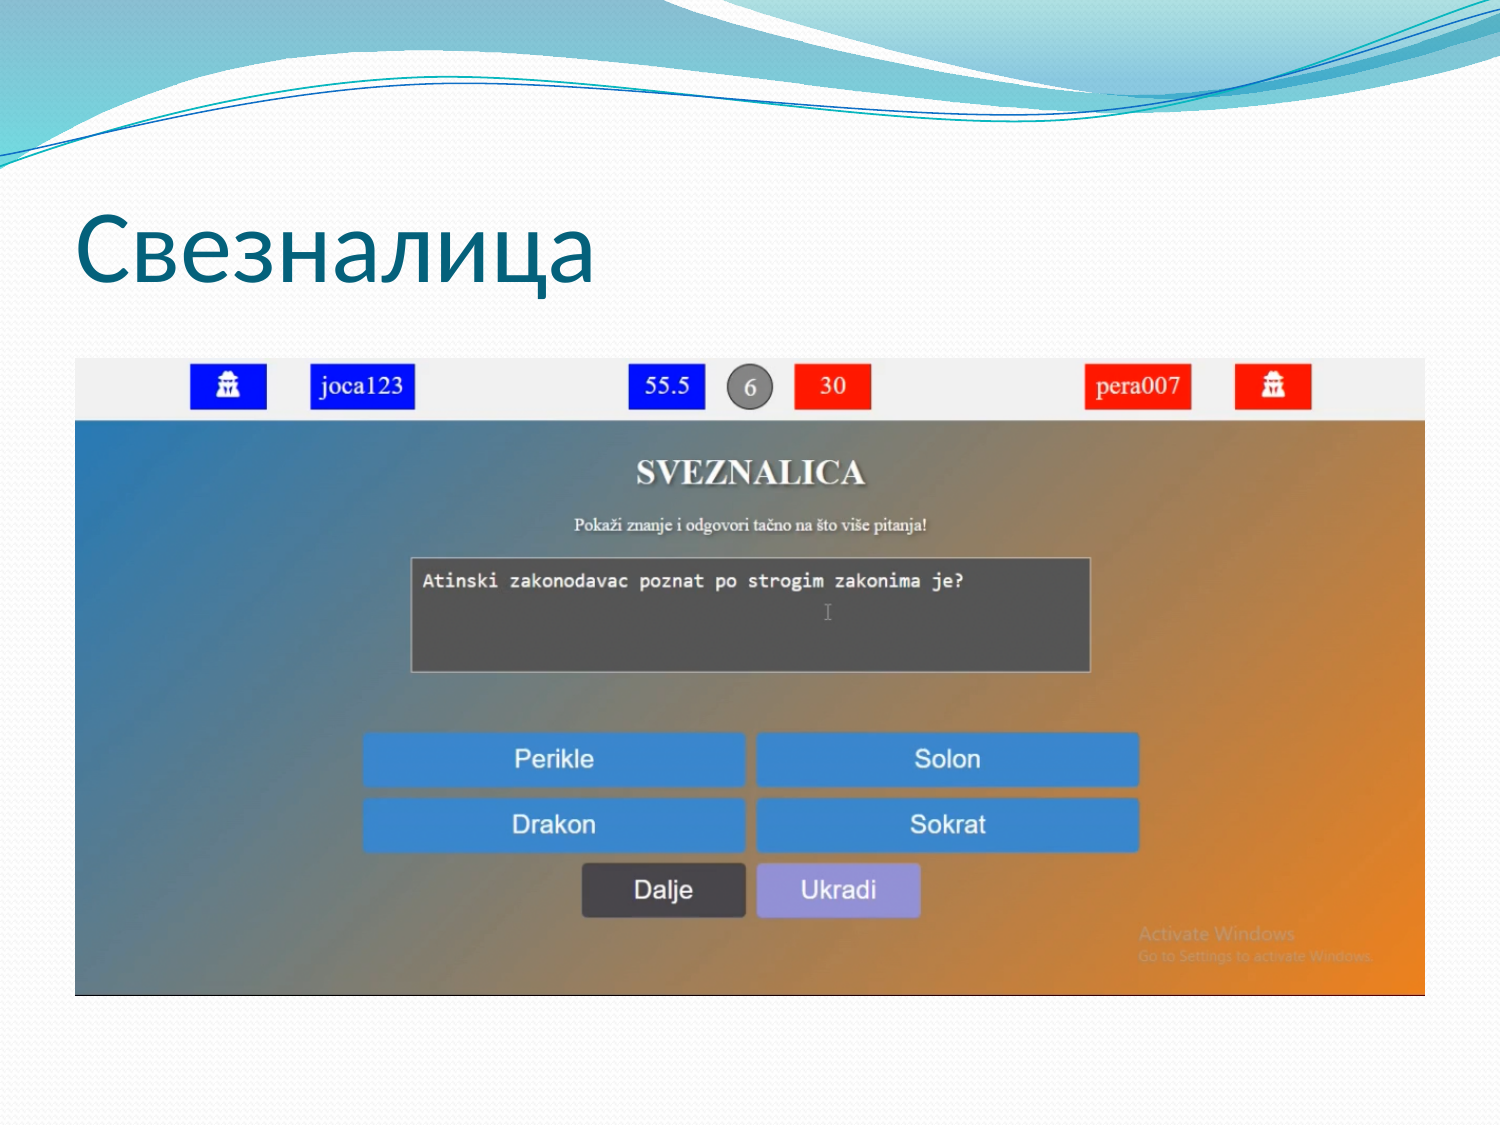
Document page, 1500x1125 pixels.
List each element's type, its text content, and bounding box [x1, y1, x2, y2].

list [74, 357, 1426, 998]
title Свезналица [75, 115, 1425, 303]
